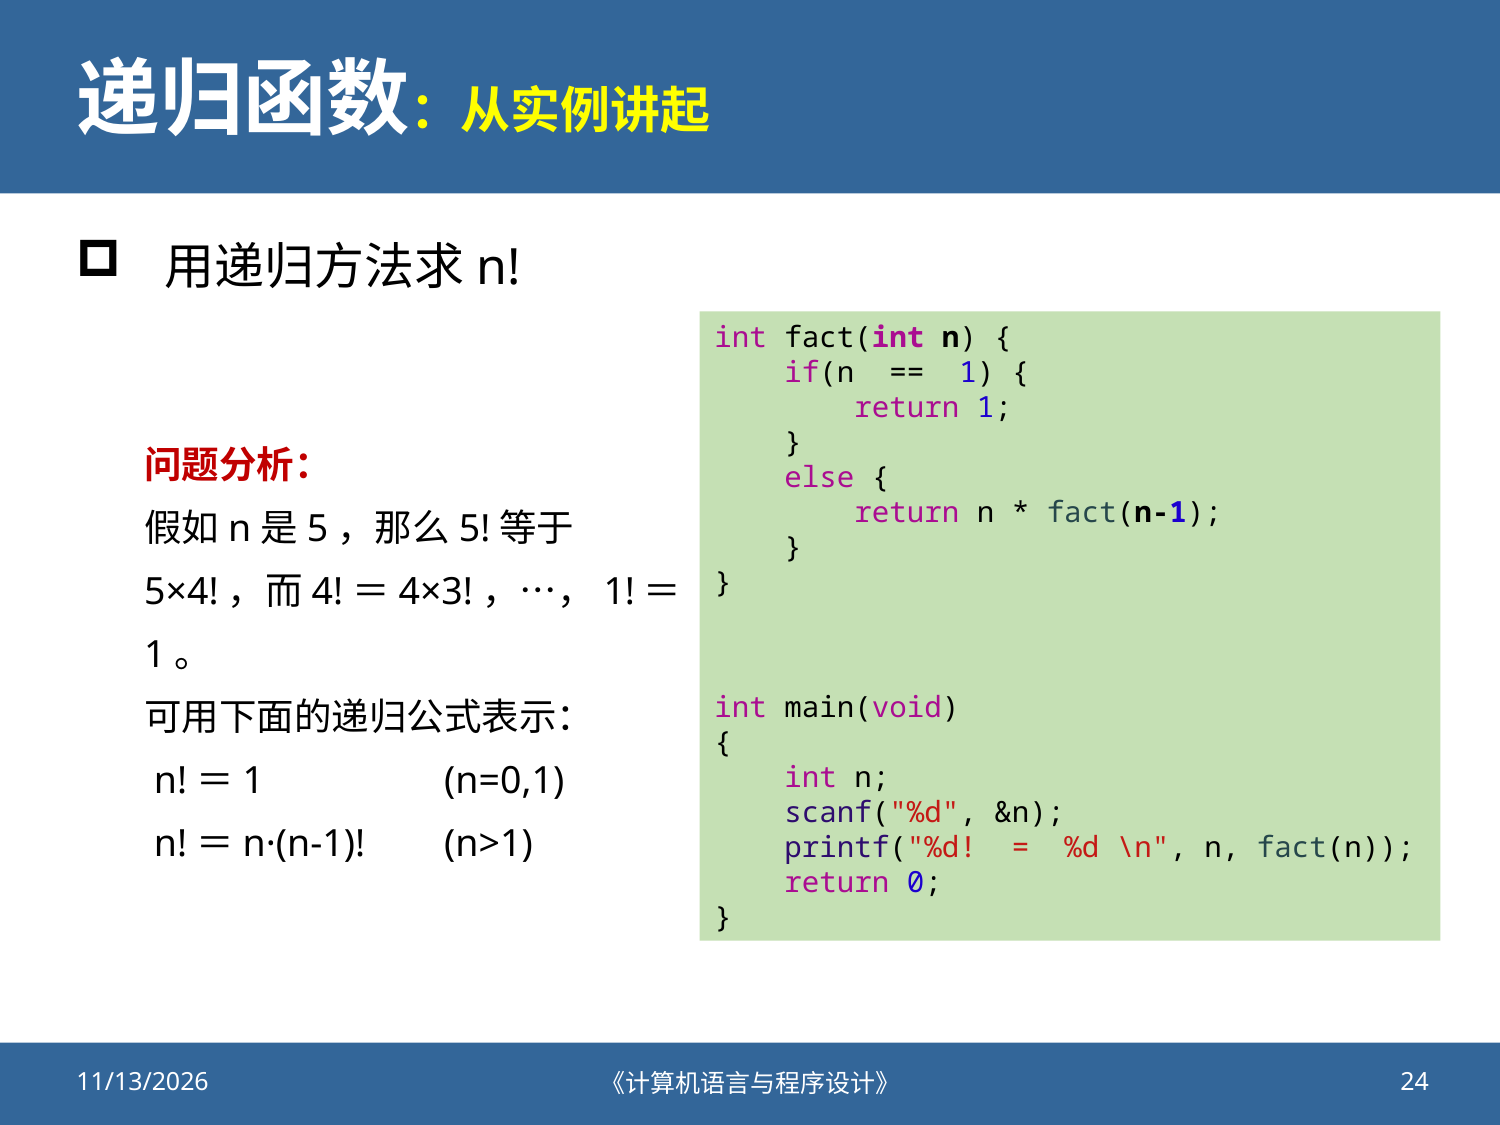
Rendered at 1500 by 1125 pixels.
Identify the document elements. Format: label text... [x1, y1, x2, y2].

list 用递归方法求n! [61, 221, 1441, 1014]
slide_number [61, 1052, 422, 1113]
title 递归函数：从实例讲起 [61, 27, 1441, 177]
slide_number 24 [1084, 1052, 1444, 1113]
text_box 问题分析： 假如n是5，那么5!等于5×4!，而4!＝4×3!，…，1!＝1。 可用下面的递归公式表示： n!＝1 (n=0,1) n!＝n·(n-1)! (n>1) [129, 415, 699, 872]
footer 《计算机语言与程序设计》 [480, 1052, 1021, 1113]
text_box int fact(int n) { if(n == 1) { return 1; } else { return n * fact(n-1); } } int main(void) { int n; scanf("%d", &n); printf("%d! = %d \n", n, fact(n)); return 0; } [699, 311, 1441, 941]
